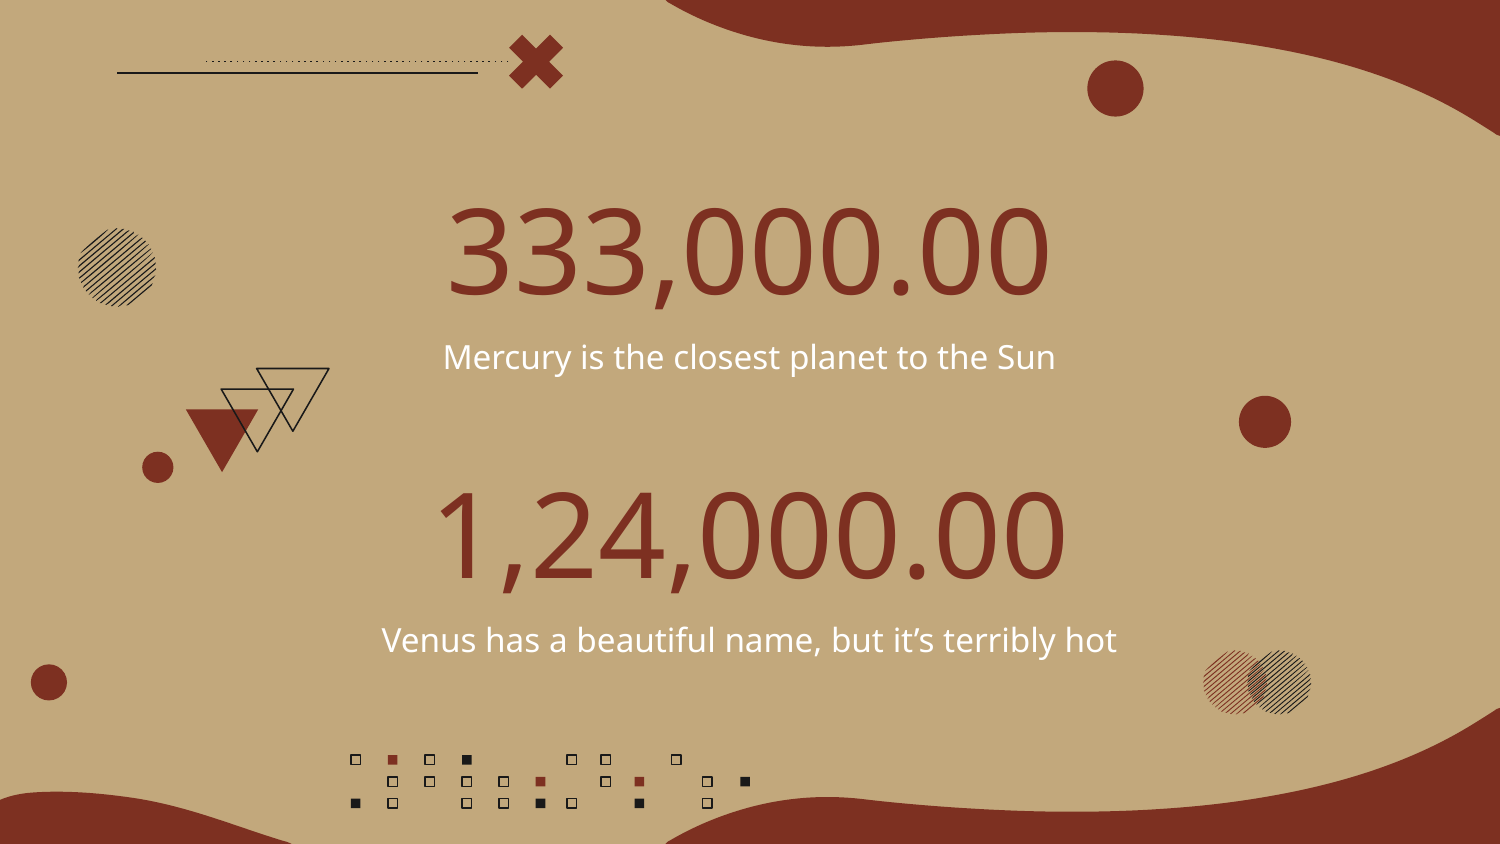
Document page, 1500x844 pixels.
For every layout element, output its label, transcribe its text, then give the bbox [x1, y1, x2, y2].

text_box [1238, 395, 1292, 448]
title 1,24,000.00 [370, 464, 1130, 590]
subtitle Mercury is the closest planet to the Sun [370, 306, 1130, 406]
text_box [200, 314, 274, 529]
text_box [1202, 650, 1312, 715]
subtitle Venus has a beautiful name, but it’s terribly hot [370, 590, 1130, 689]
title 333,000.00 [370, 180, 1130, 306]
